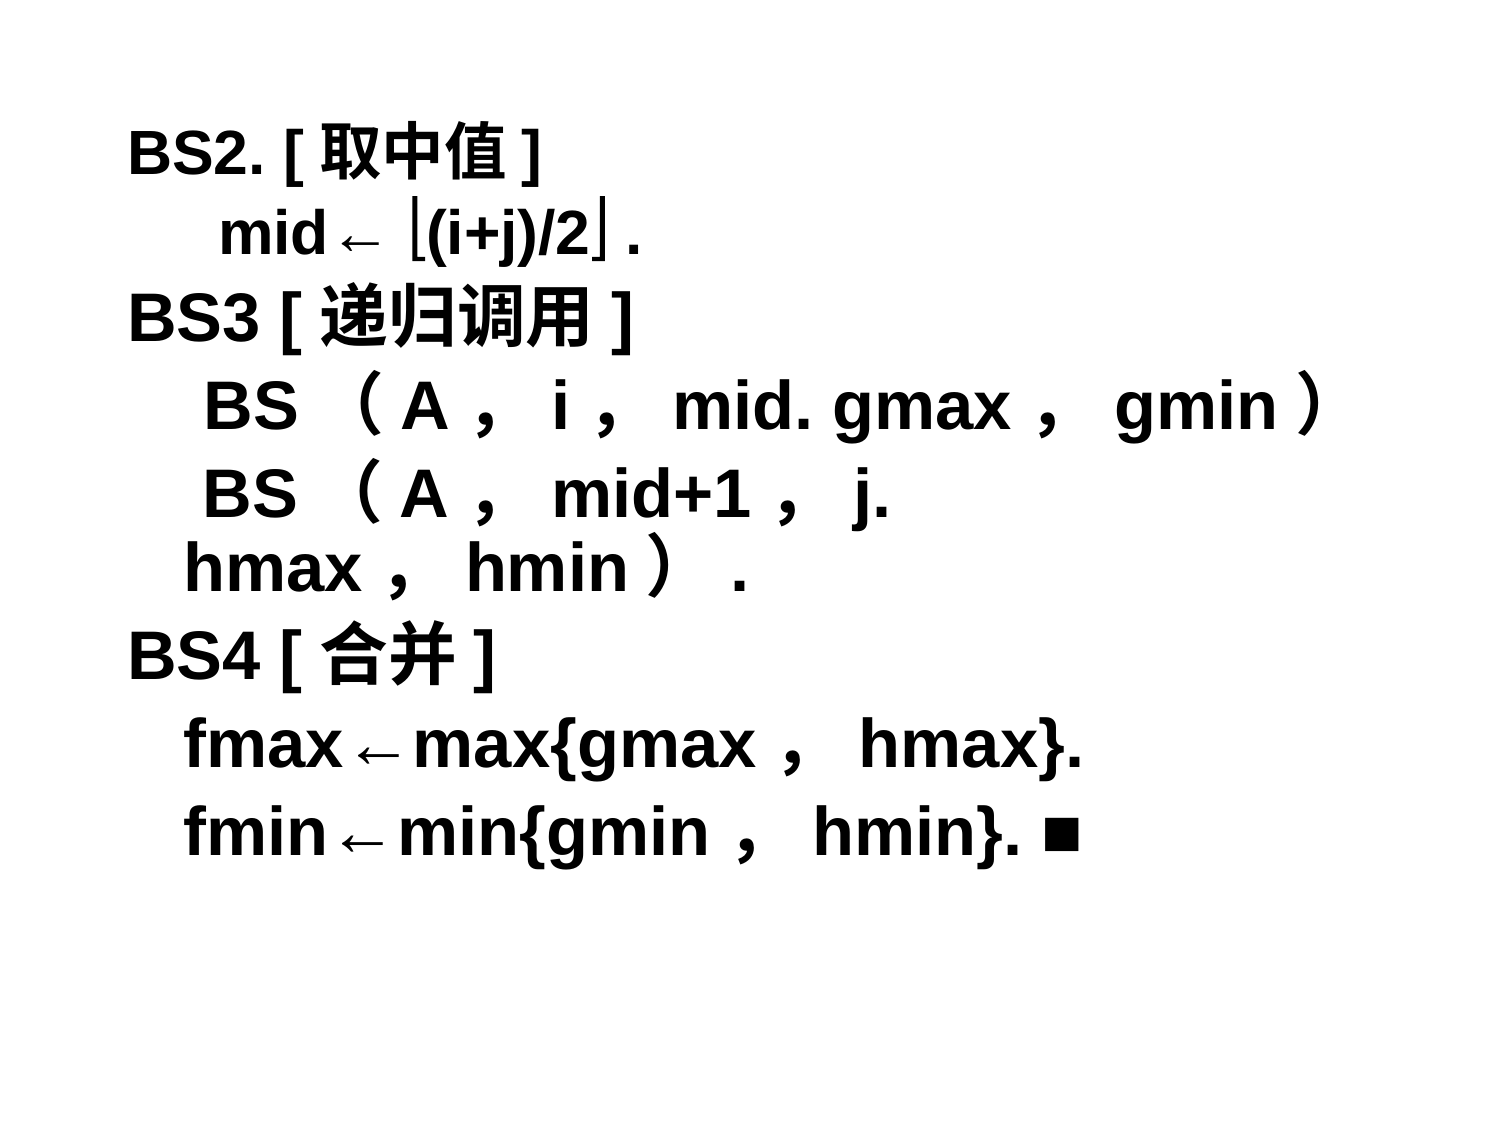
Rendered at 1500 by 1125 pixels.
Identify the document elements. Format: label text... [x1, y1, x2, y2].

list BS2. [取中值] mid← (i+j)/2 . BS3 [递归调用] BS（A，i，mid. gmax，gmin） BS（A，mid+1，j. hmax，hmin）. BS4 [合并] fmax←max{gmax，hmax}. fmin←min{gmin，hmin}. ■ [112, 113, 1400, 977]
